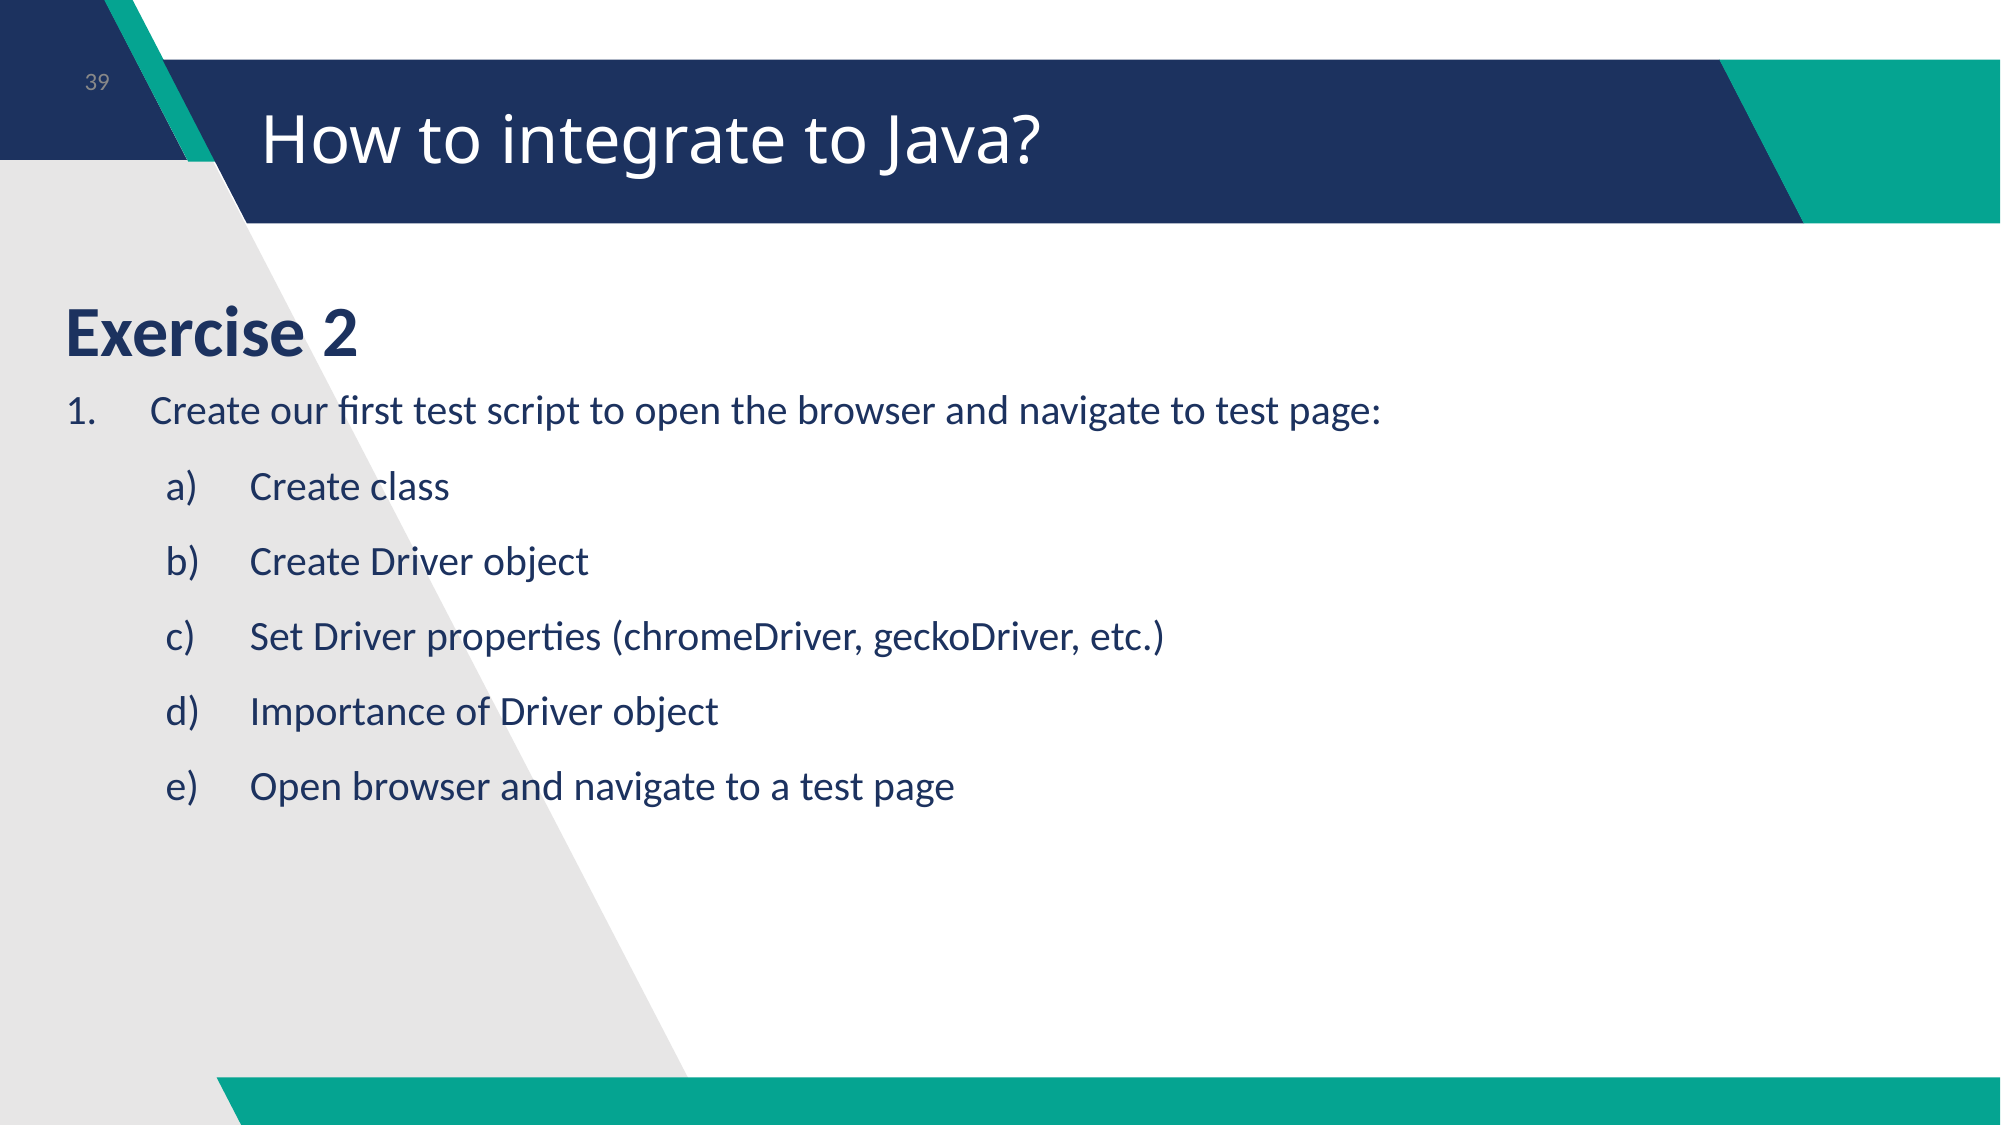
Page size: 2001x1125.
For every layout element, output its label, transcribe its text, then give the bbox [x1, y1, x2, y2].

list Exercise 2 Create our first test script to open the browser and navigate to test page: Create class Create Driver object Set Driver properties (chromeDriver, geckoDriver, etc.) Importance of Driver object Open browser and navigate to a test page [45, 273, 1776, 1048]
title How to integrate to Java? [240, 59, 1898, 224]
slide_number ‹#› [0, 0, 131, 160]
